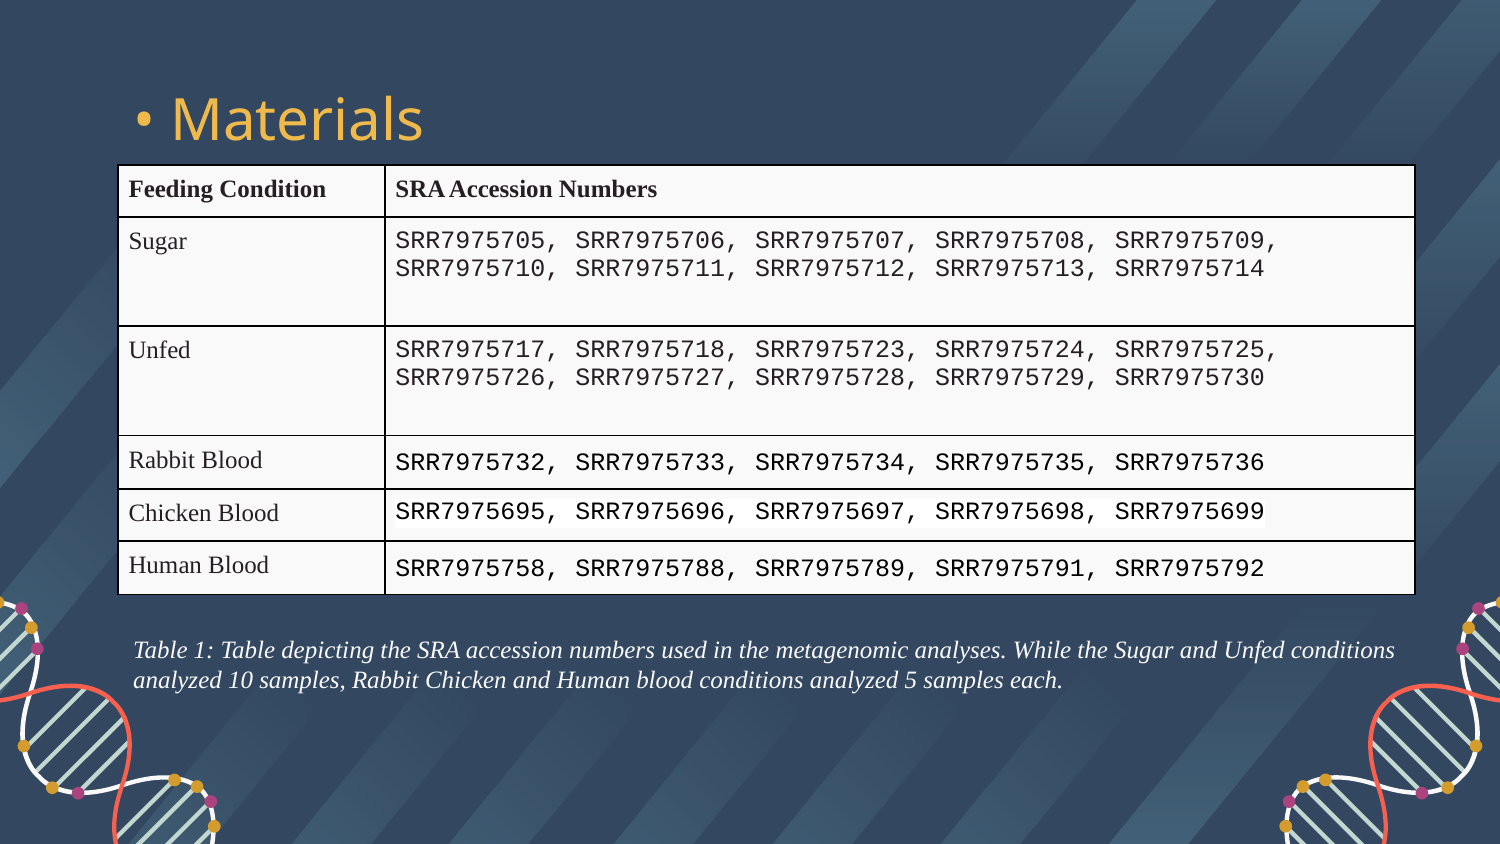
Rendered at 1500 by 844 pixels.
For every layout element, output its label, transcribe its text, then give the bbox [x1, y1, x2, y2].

table_header SRA Accession Numbers [386, 166, 1414, 216]
table_cell Rabbit Blood [119, 436, 384, 488]
table_cell Human Blood [119, 542, 384, 594]
title • Materials [118, 67, 1382, 164]
table_cell SRR7975705, SRR7975706, SRR7975707, SRR7975708, SRR7975709, SRR7975710, SRR7975711, SRR7975712, SRR7975713, SRR7975714 [386, 218, 1414, 325]
table_cell SRR7975717, SRR7975718, SRR7975723, SRR7975724, SRR7975725, SRR7975726, SRR7975727, SRR7975728, SRR7975729, SRR7975730 [386, 327, 1414, 435]
table_cell Chicken Blood [119, 490, 384, 540]
table_cell Sugar [119, 218, 384, 325]
table_cell Unfed [119, 327, 384, 435]
text_box Table 1: Table depicting the SRA accession numbers used in the metagenomic analyses. While the Sugar and Unfed conditions analyzed 10 samples, Rabbit Chicken and Human blood conditions analyzed 5 samples each. [118, 618, 1415, 709]
table_cell SRR7975758, SRR7975788, SRR7975789, SRR7975791, SRR7975792 [386, 542, 1414, 594]
table_cell SRR7975732, SRR7975733, SRR7975734, SRR7975735, SRR7975736 [386, 436, 1414, 488]
table_cell SRR7975695, SRR7975696, SRR7975697, SRR7975698, SRR7975699 [386, 490, 1414, 540]
table_header Feeding Condition [119, 166, 384, 216]
